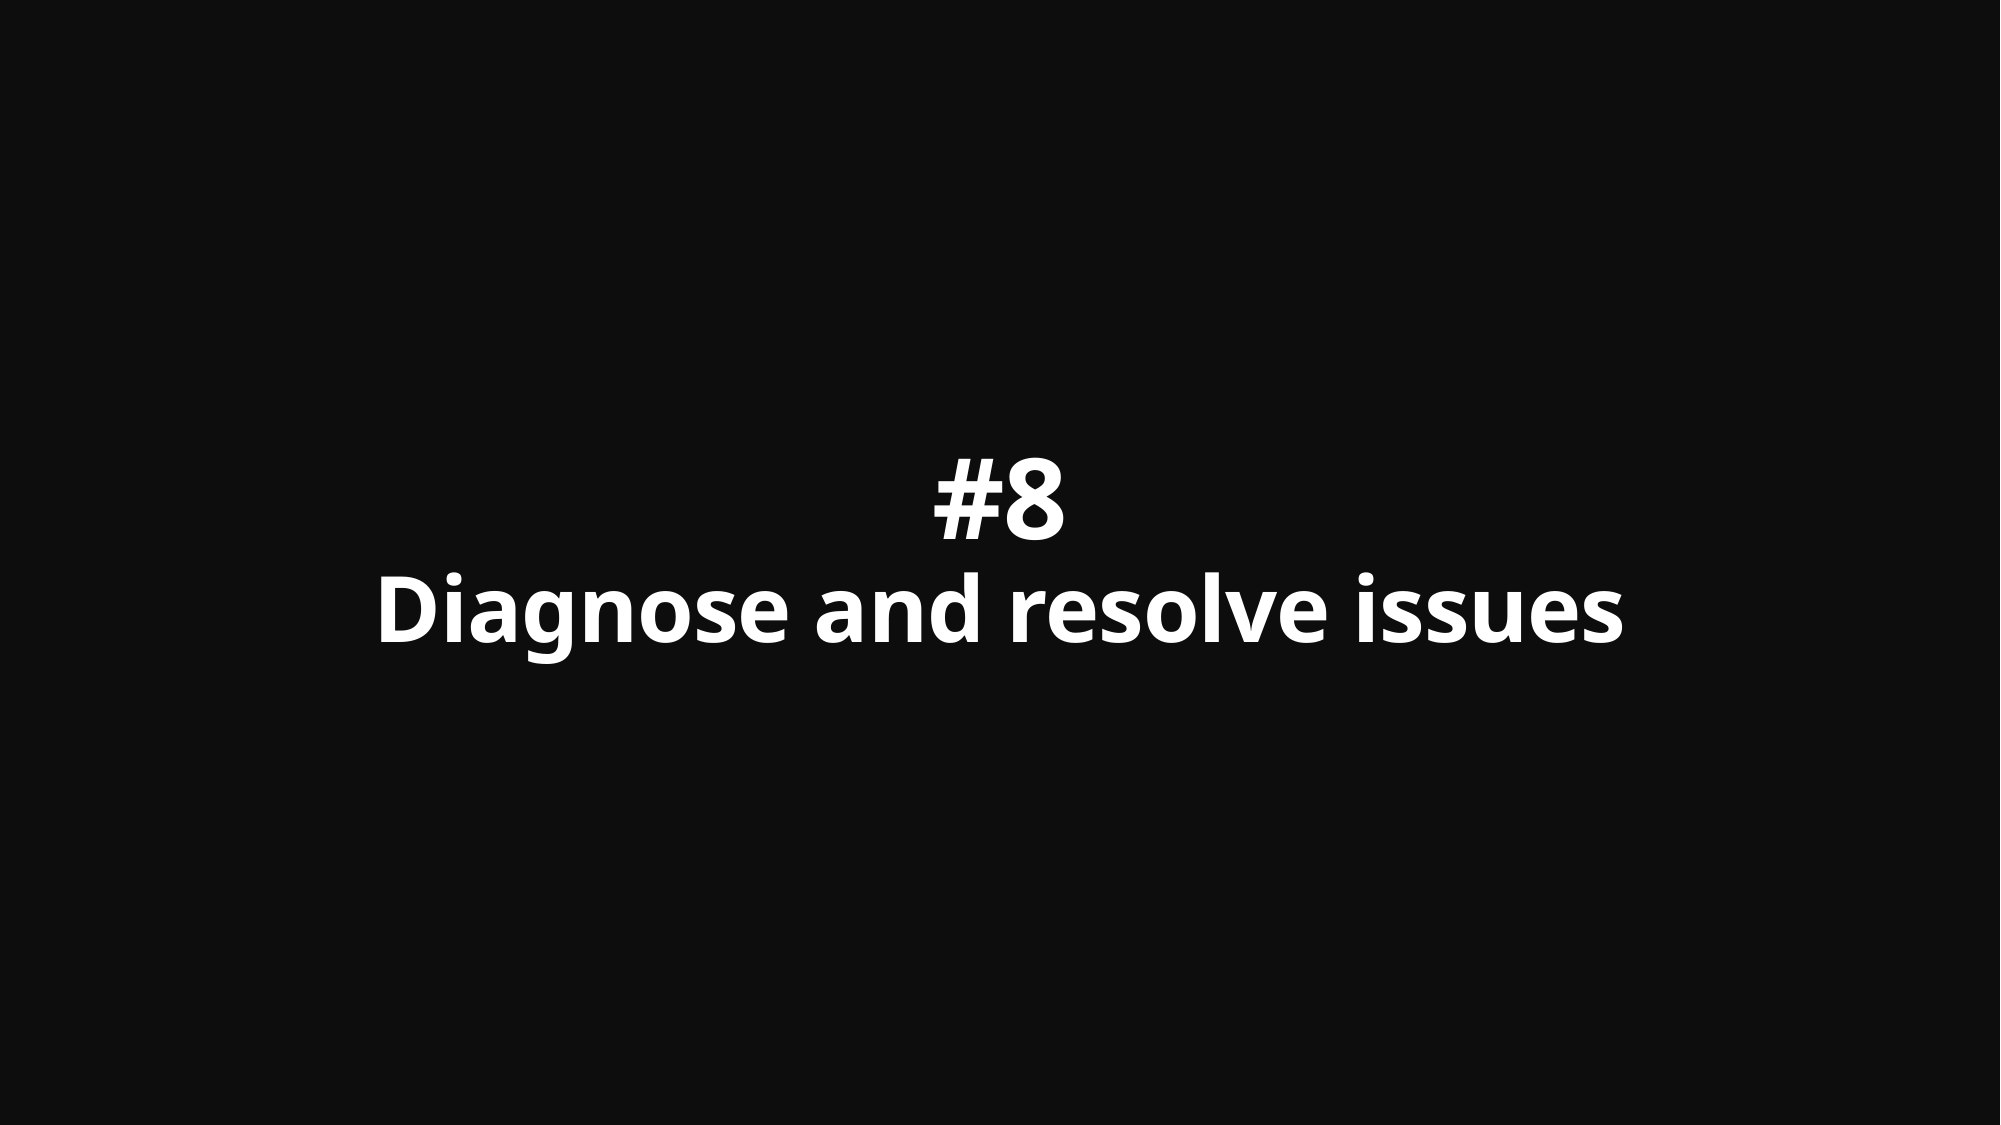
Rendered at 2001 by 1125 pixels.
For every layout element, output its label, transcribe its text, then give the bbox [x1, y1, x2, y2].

title #8 Diagnose and resolve issues [93, 439, 1907, 663]
